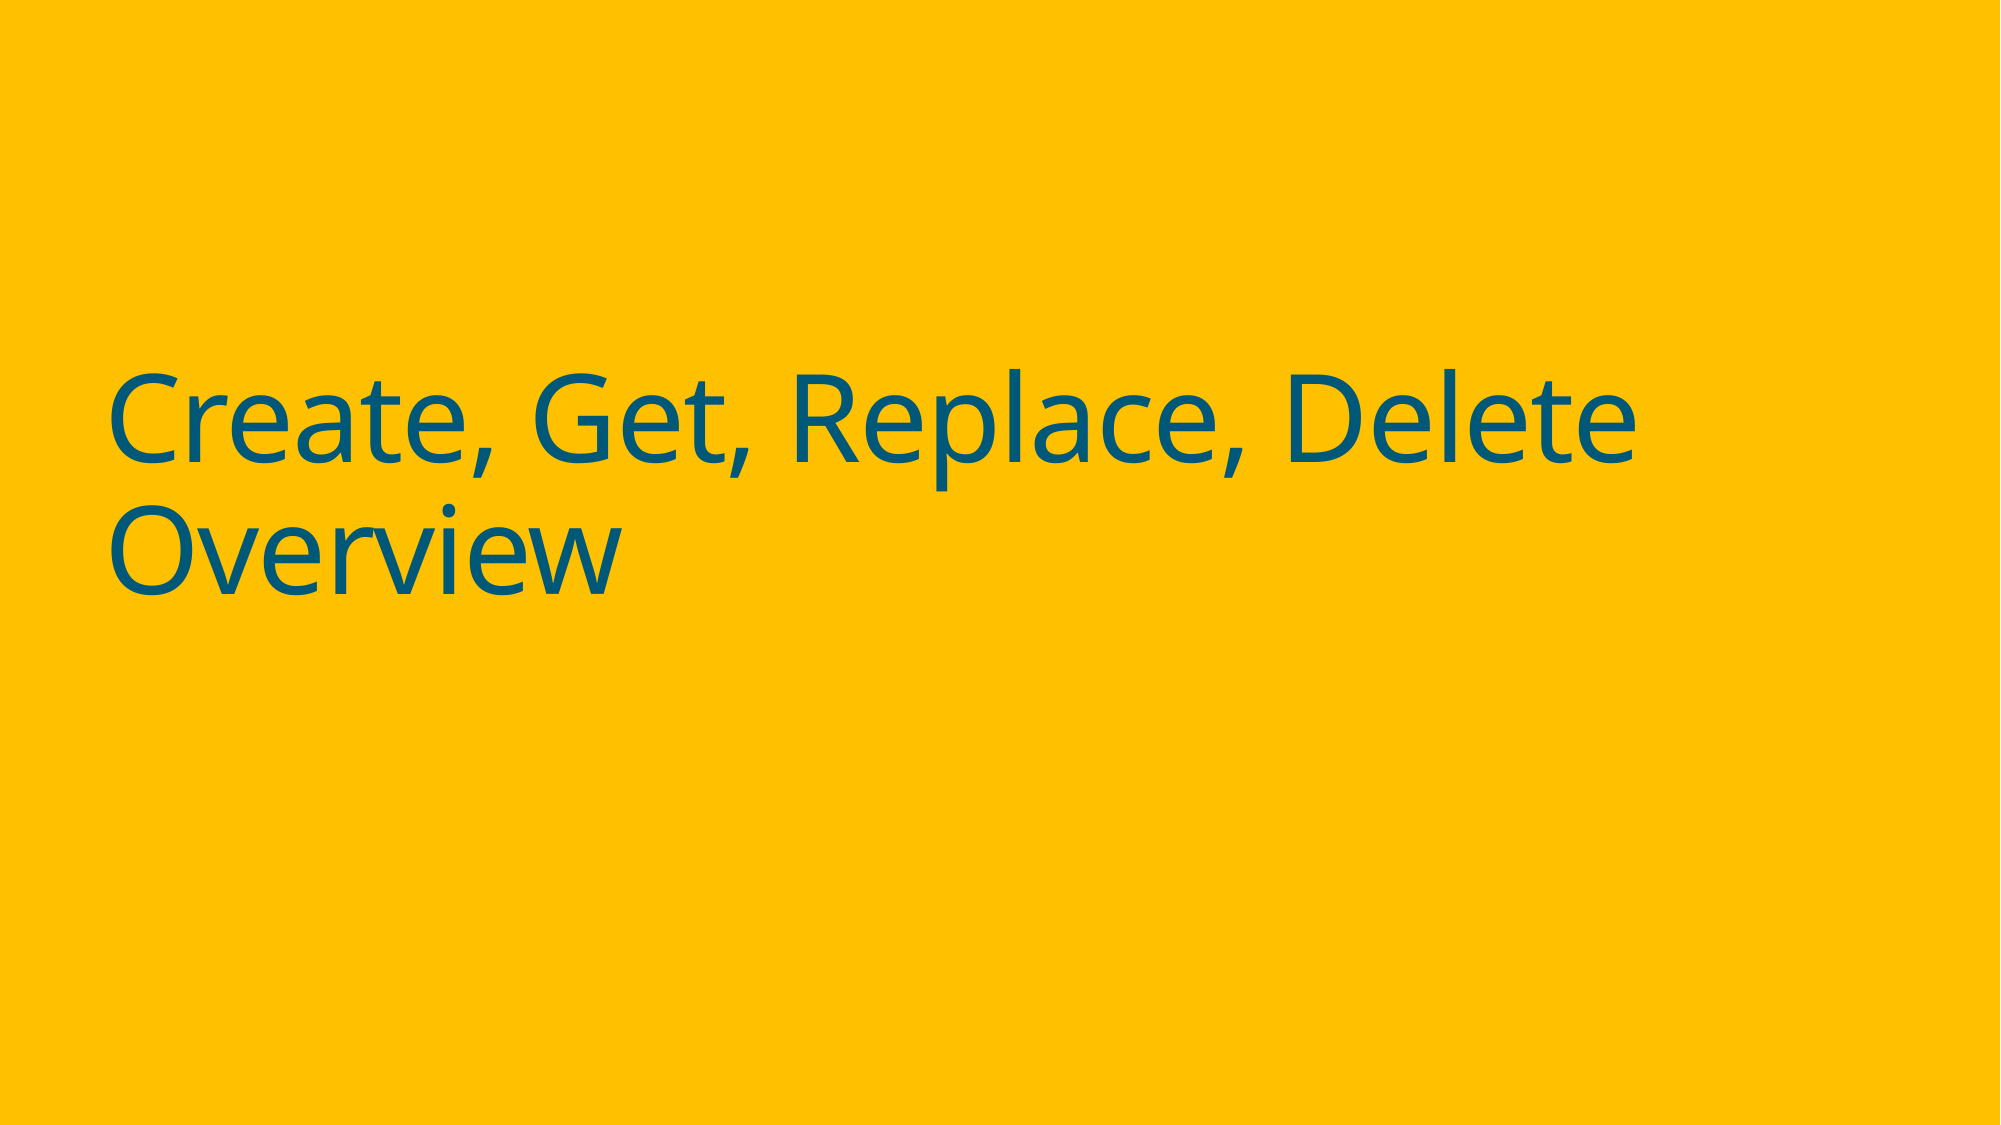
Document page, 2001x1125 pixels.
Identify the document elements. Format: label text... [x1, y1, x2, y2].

title Create, Get, Replace, Delete Overview [44, 341, 1956, 637]
